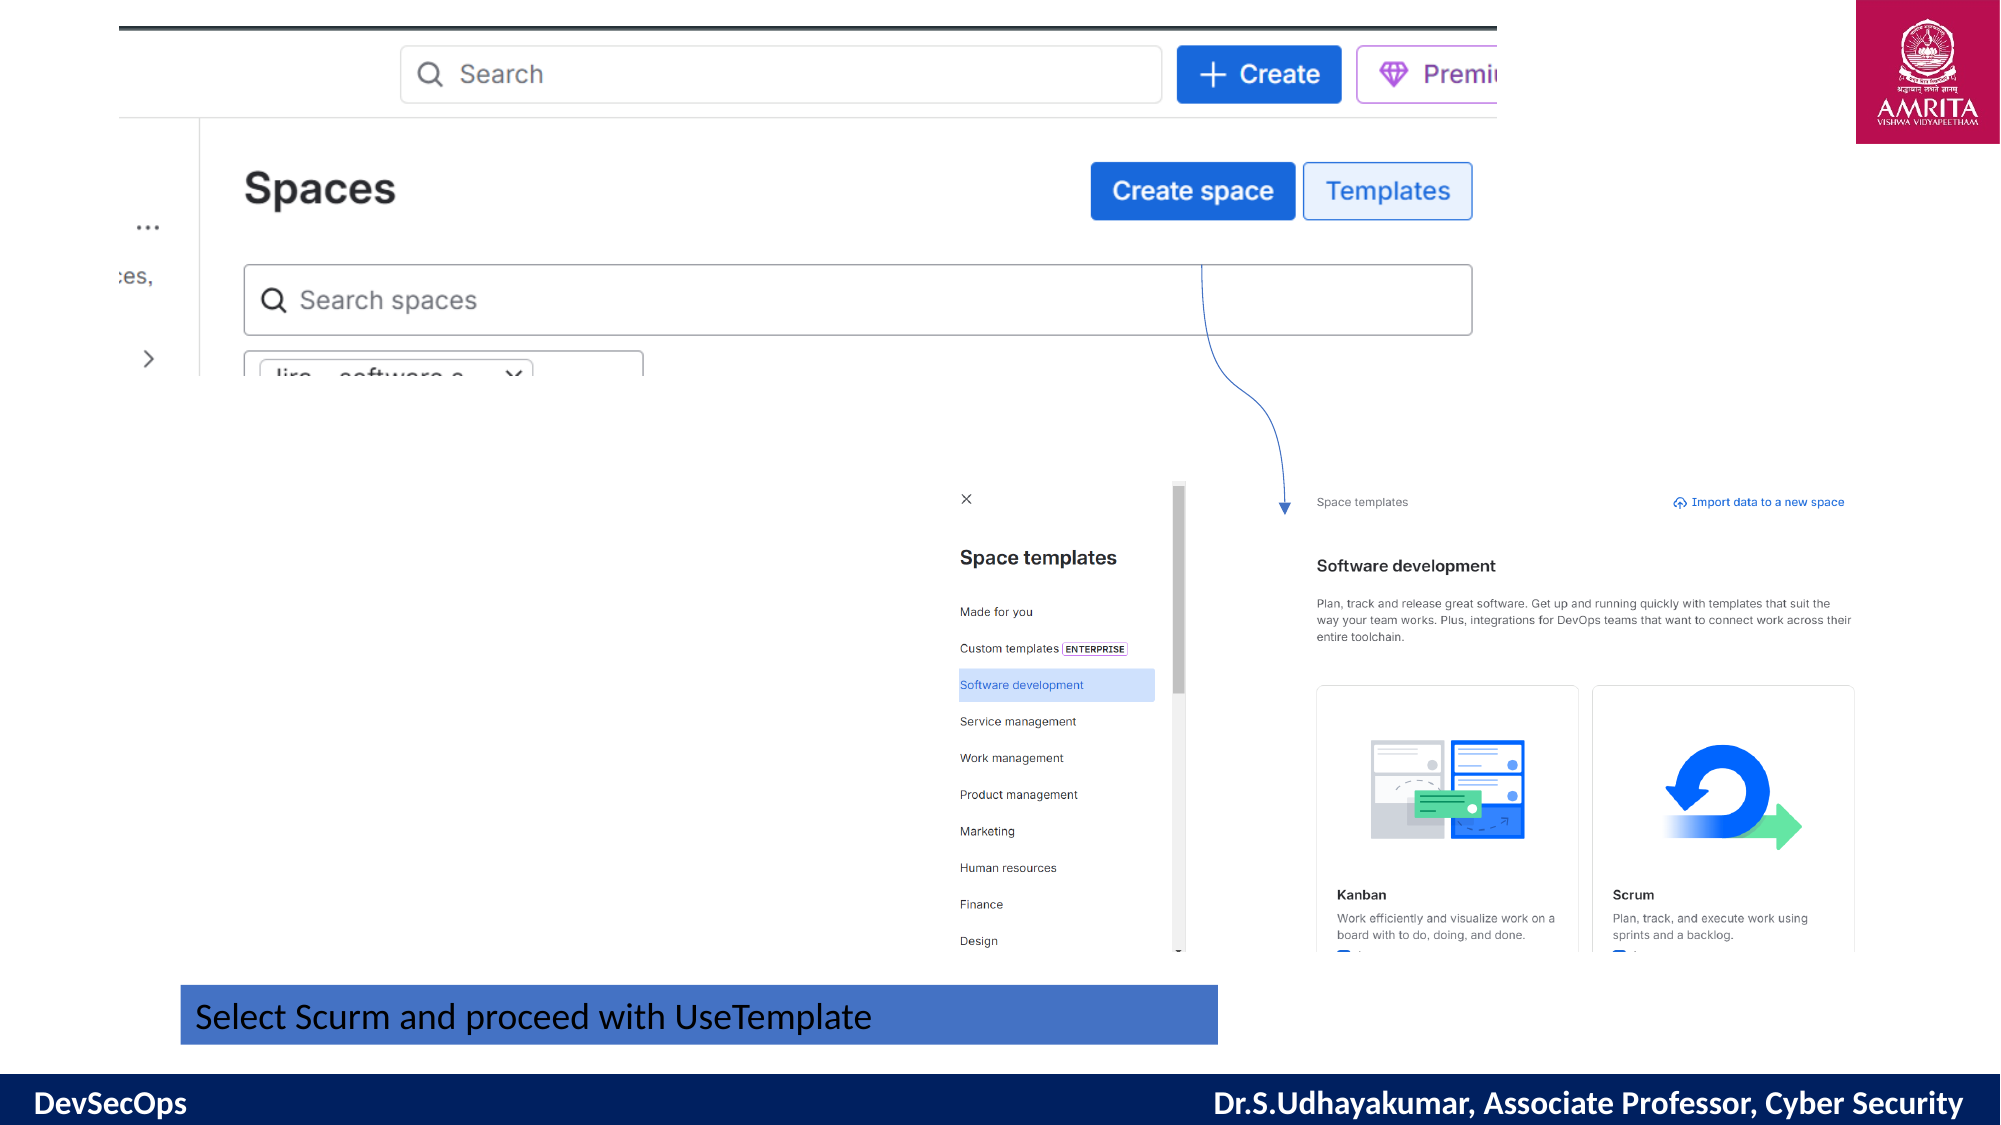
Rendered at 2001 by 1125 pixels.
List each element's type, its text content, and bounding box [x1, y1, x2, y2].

picture [1856, 0, 2000, 144]
picture [119, 26, 1497, 376]
text_box Select Scurm and proceed with UseTemplate [180, 984, 1218, 1045]
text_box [1118, 348, 1369, 432]
picture [959, 481, 1894, 952]
